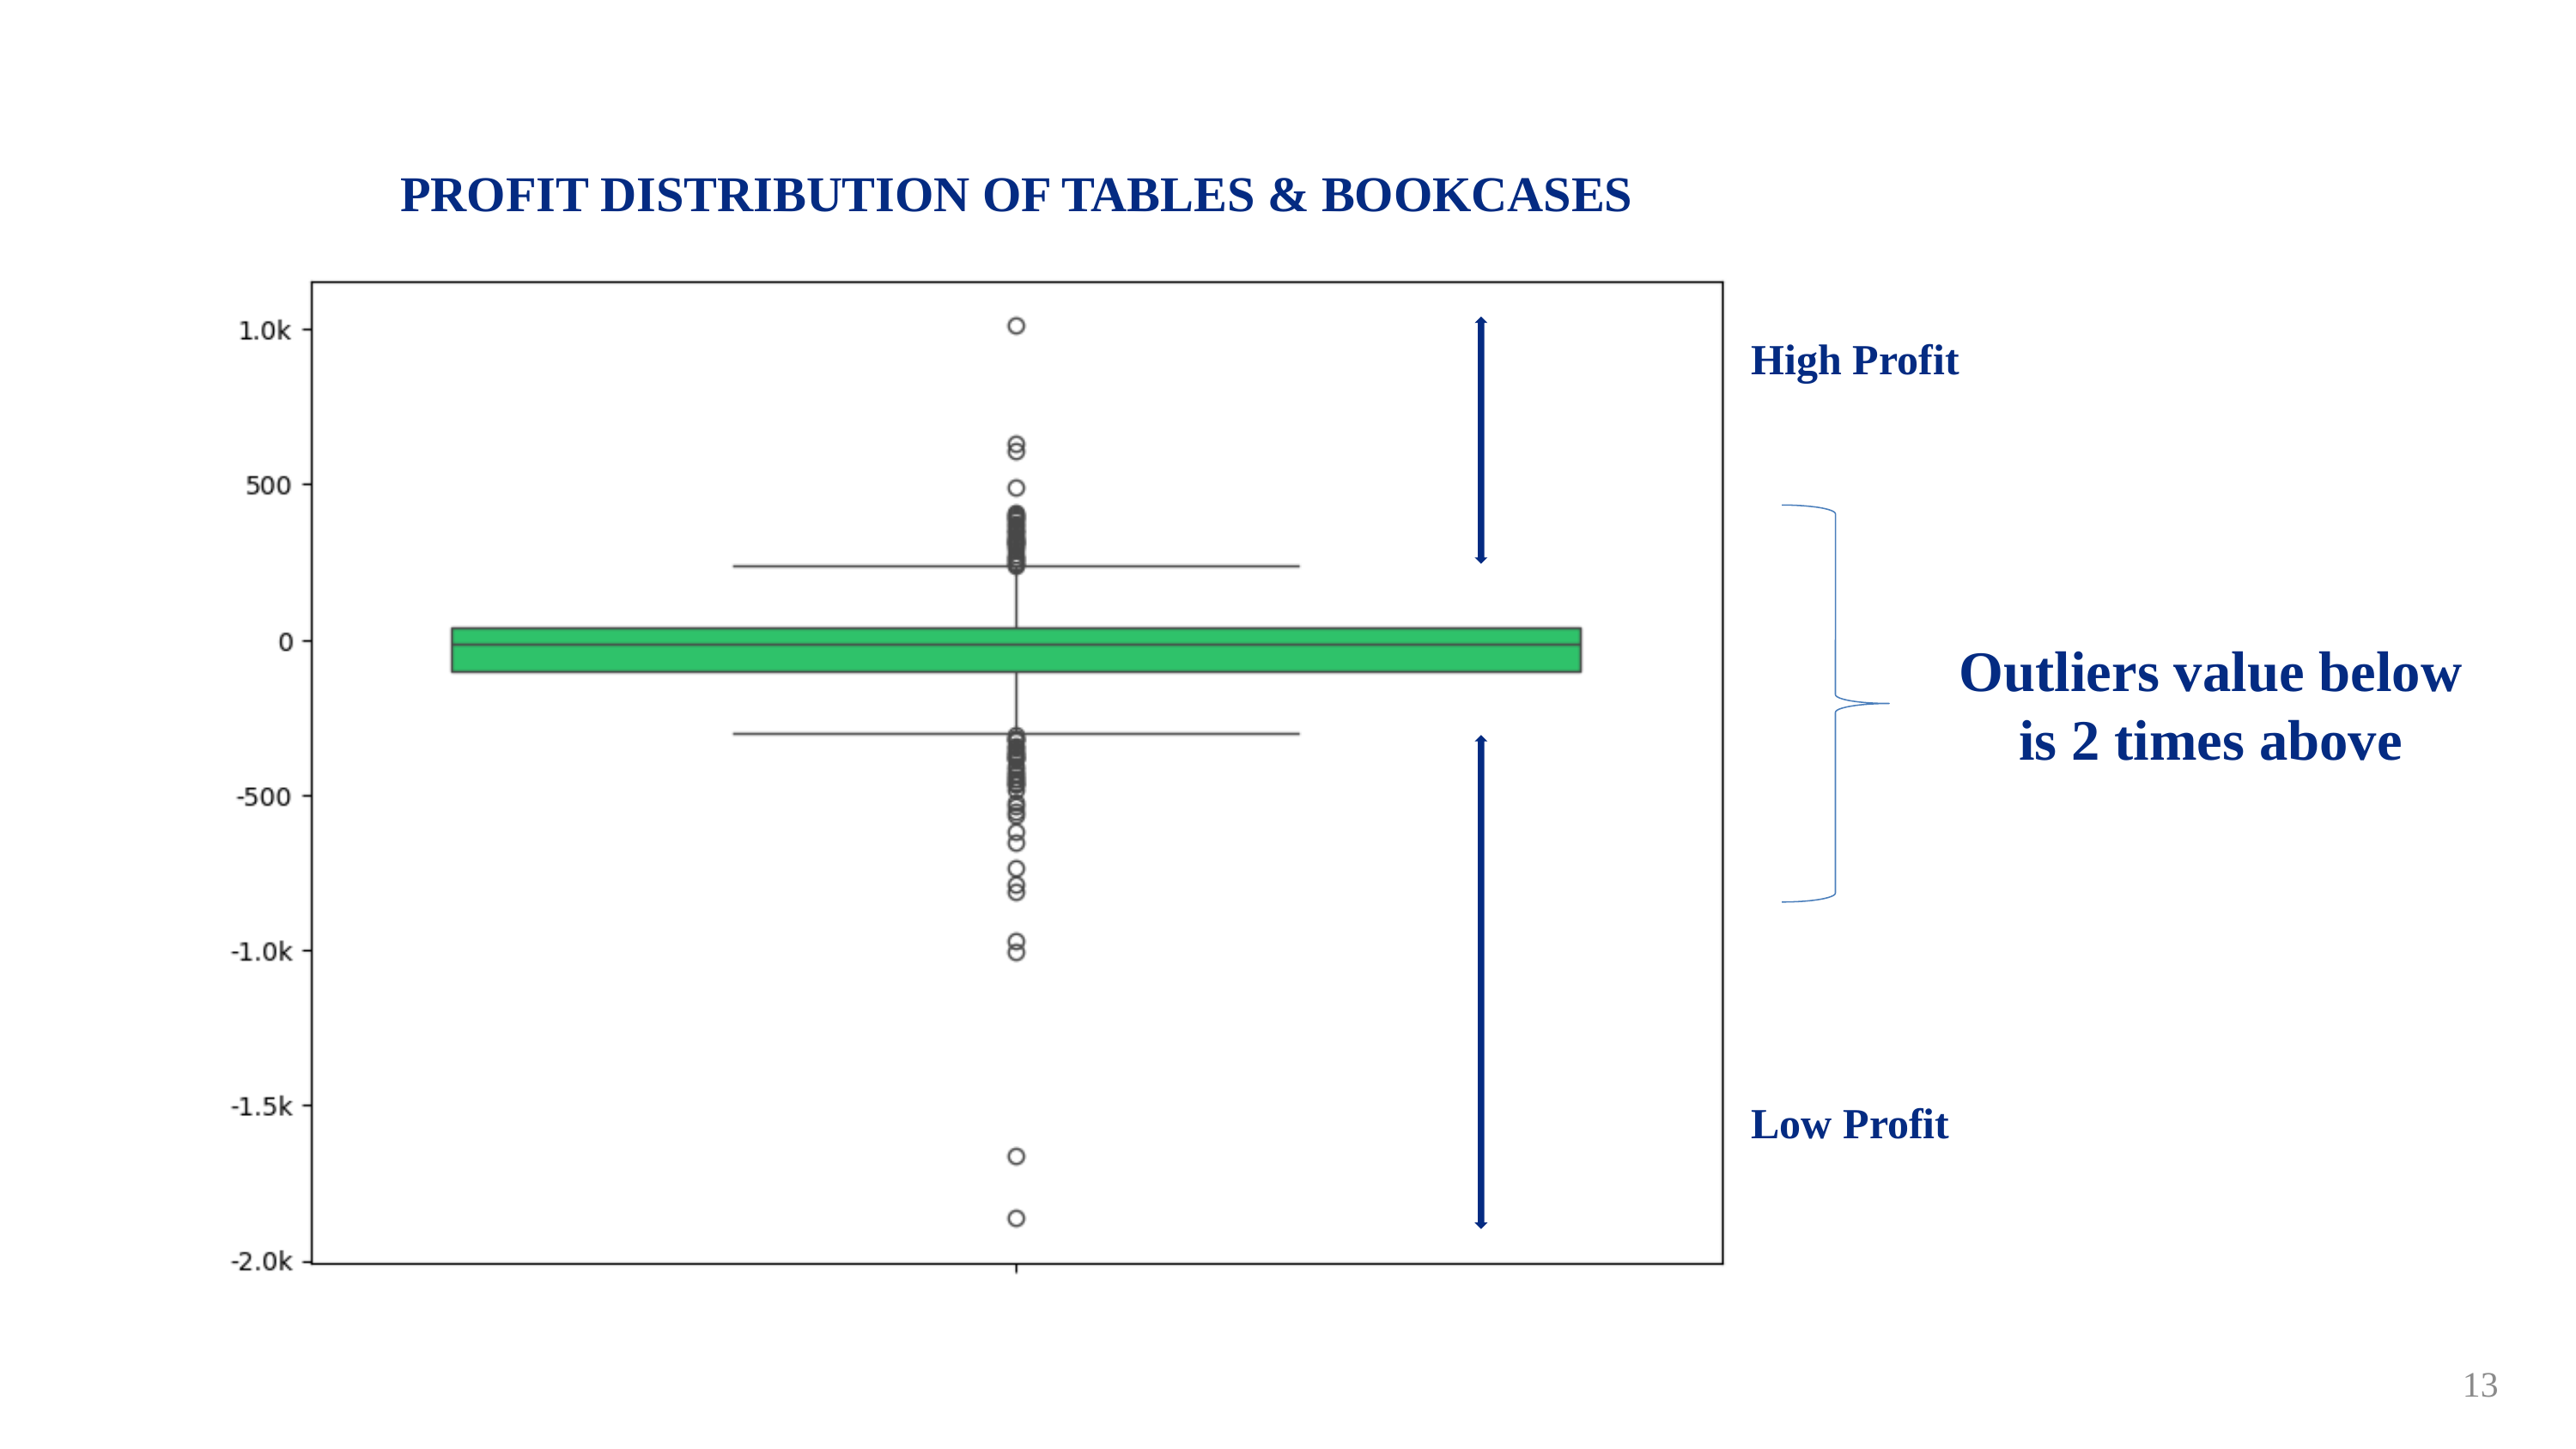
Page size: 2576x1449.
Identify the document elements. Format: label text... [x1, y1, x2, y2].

text_box Outliers value below is 2 times above [1932, 627, 2490, 778]
text_box [1782, 504, 1890, 903]
picture [210, 264, 1740, 1295]
text_box Low Profit [1744, 1088, 2050, 1154]
text_box PROFIT DISTRIBUTION OF TABLES & BOOKCASES [311, 155, 1722, 228]
text_box High Profit [1744, 325, 2050, 390]
slide_number 13 [2210, 1357, 2512, 1410]
